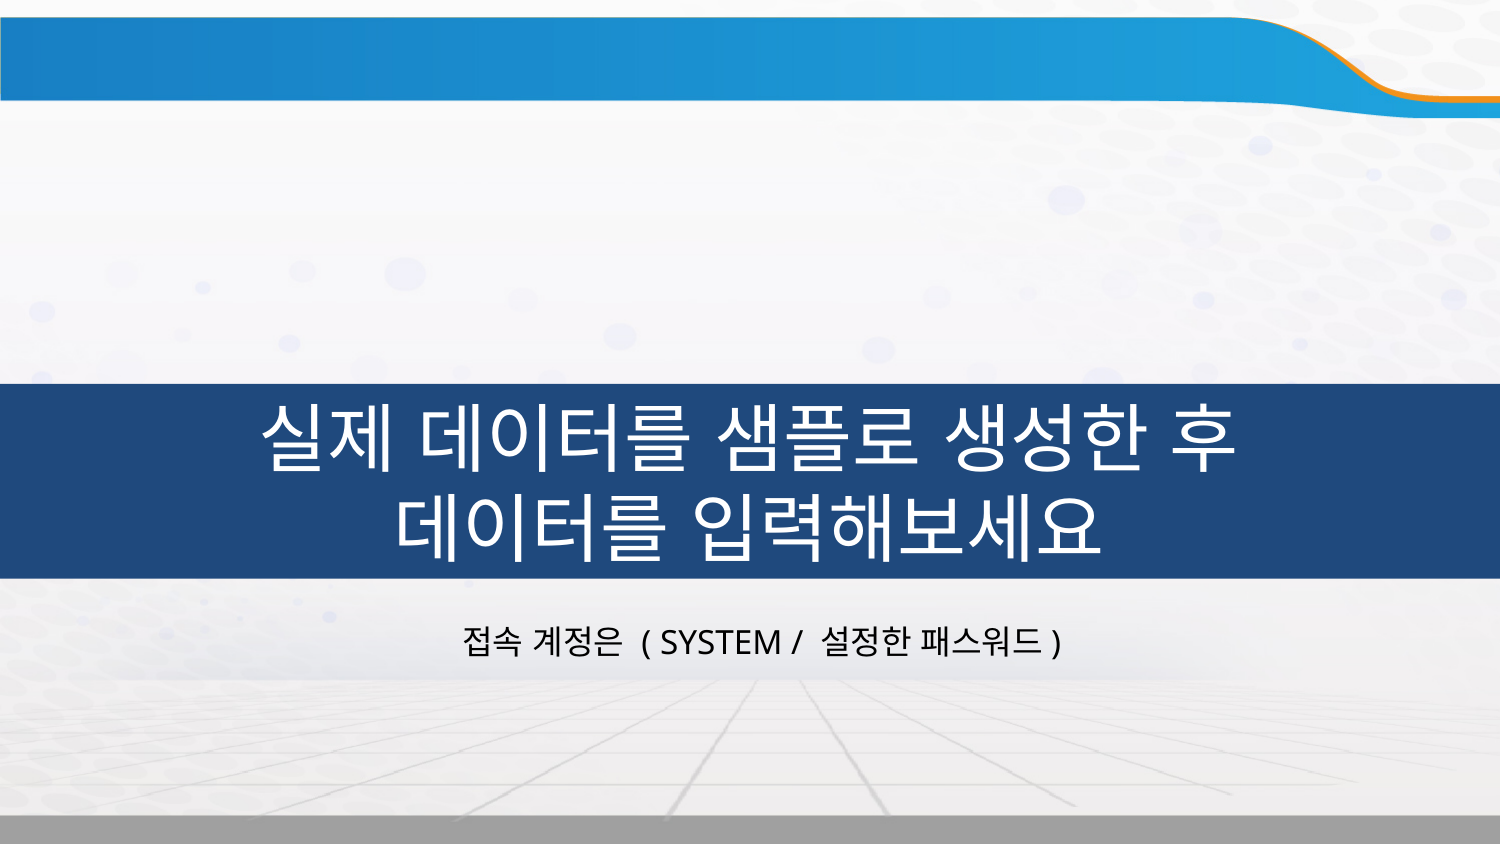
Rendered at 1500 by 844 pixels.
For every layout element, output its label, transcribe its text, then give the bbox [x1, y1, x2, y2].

text_box 실제 데이터를 샘플로 생성한 후 데이터를 입력해보세요 [0, 383, 1500, 579]
picture [0, 0, 1500, 383]
picture [0, 579, 1500, 844]
text_box 접속 계정은 ( SYSTEM / 설정한 패스워드) [312, 614, 1211, 669]
